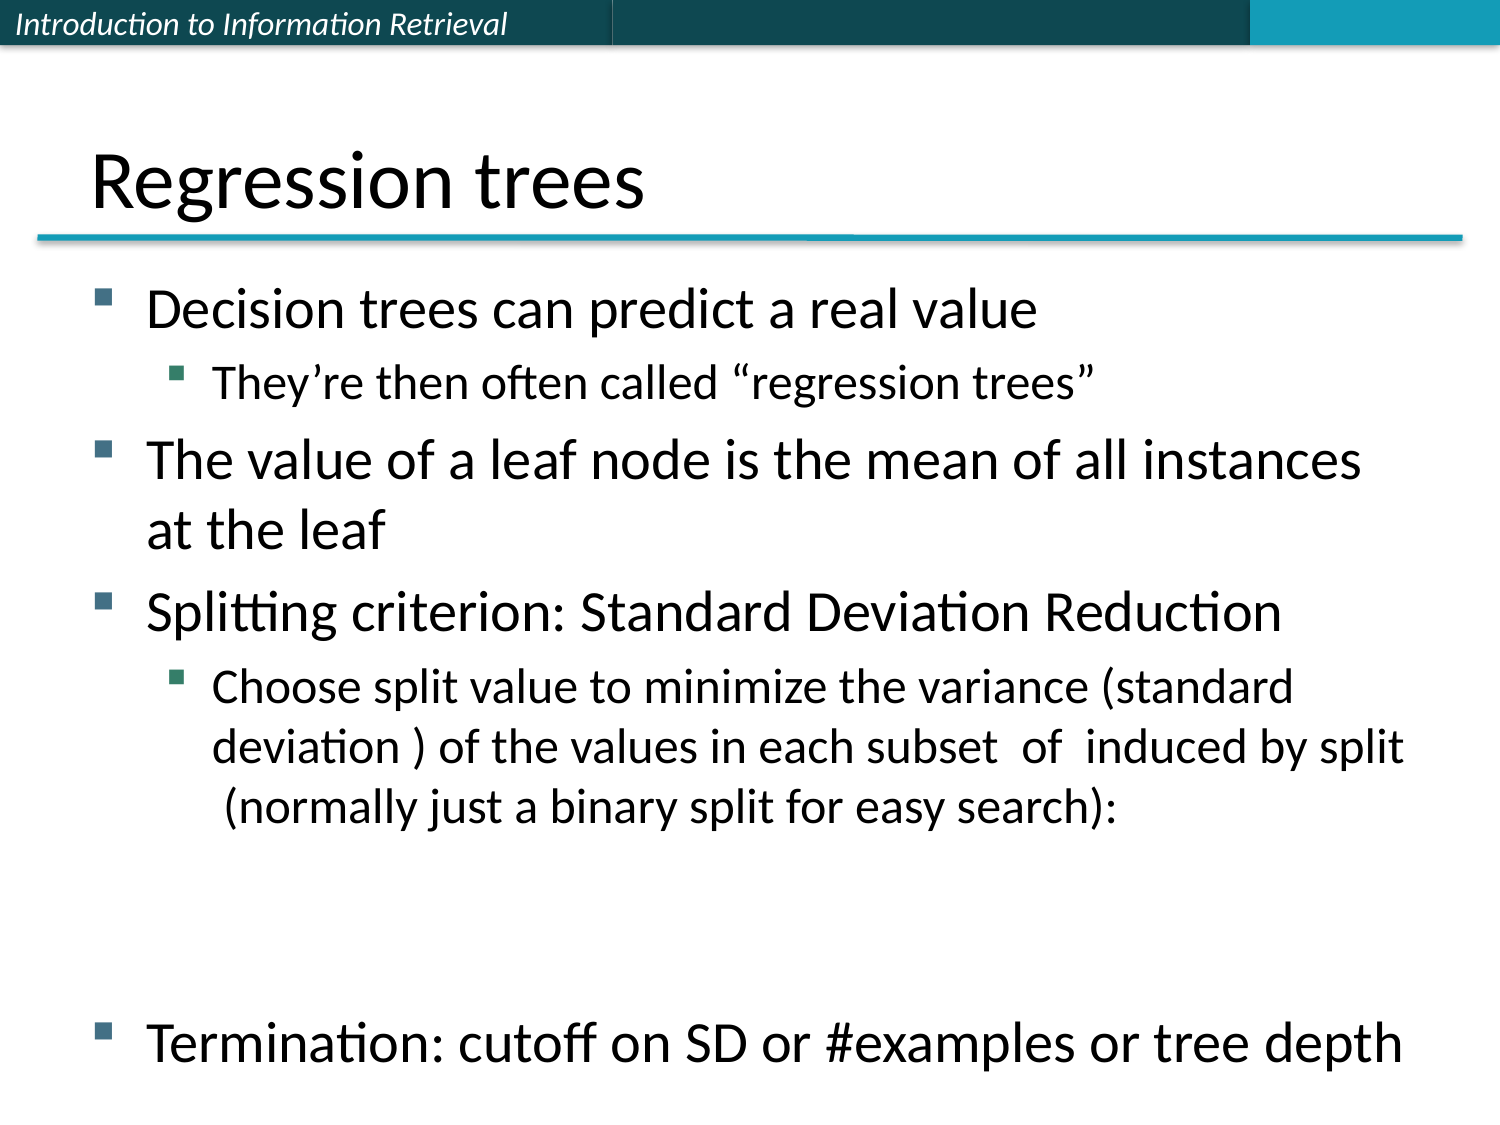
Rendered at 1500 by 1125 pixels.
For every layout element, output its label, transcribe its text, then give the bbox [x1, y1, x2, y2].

title Regression trees [75, 45, 1425, 233]
